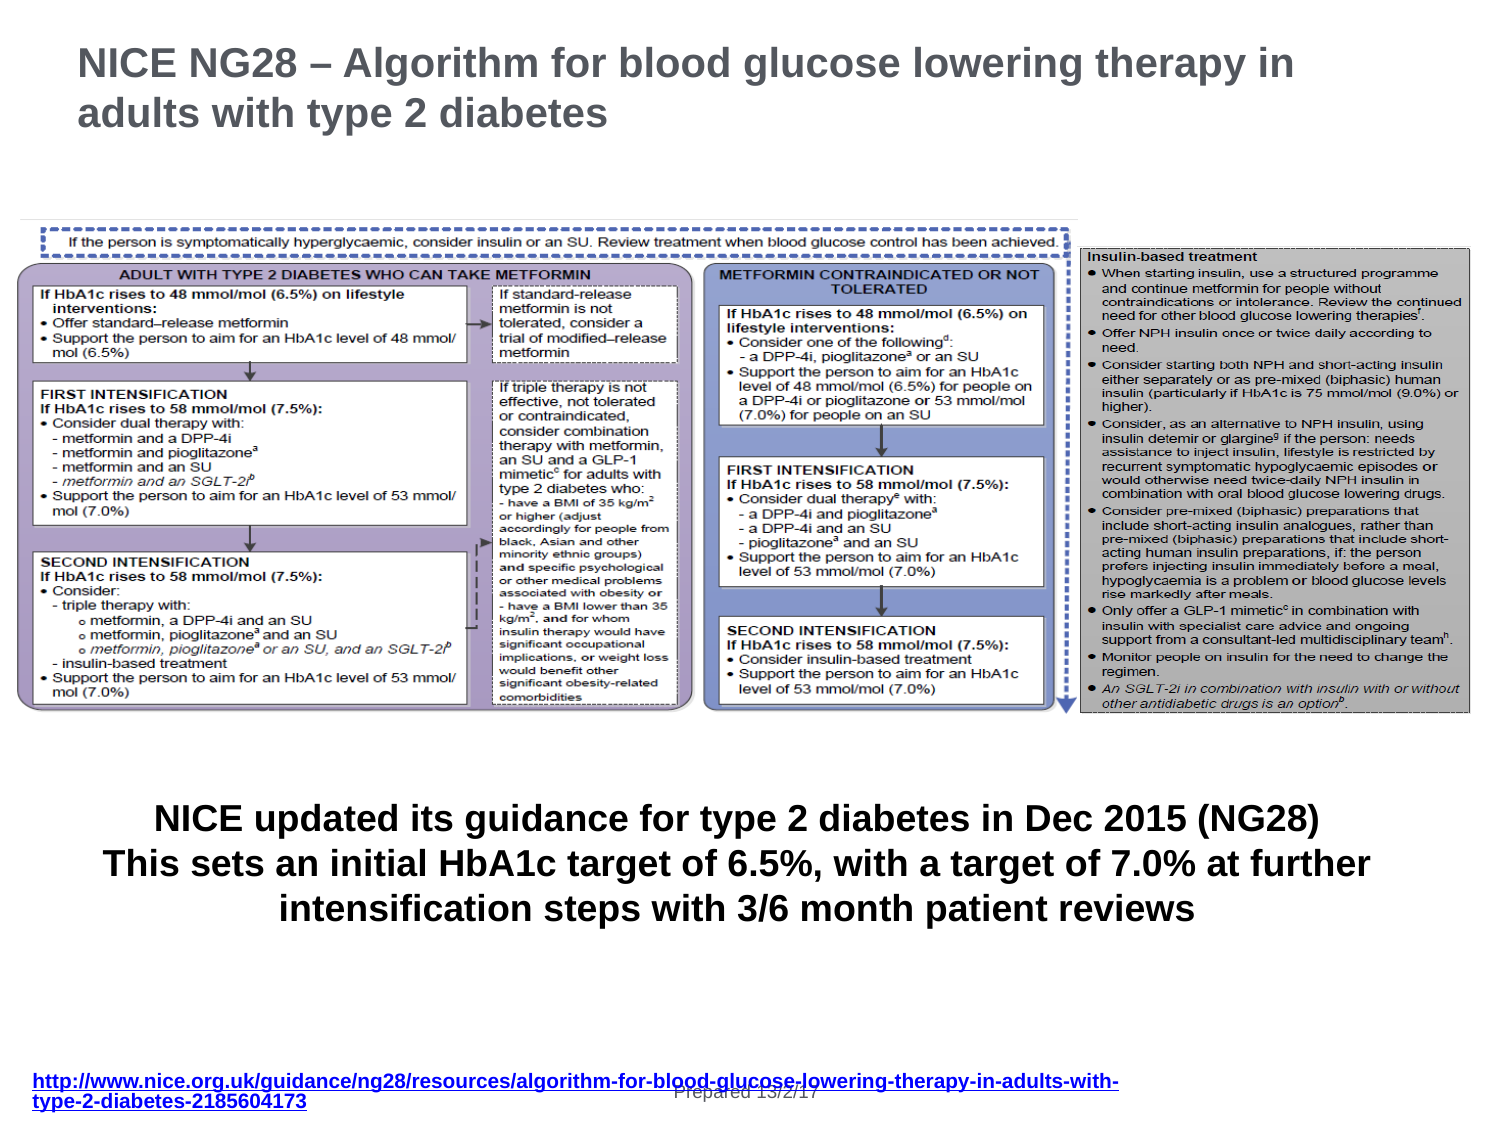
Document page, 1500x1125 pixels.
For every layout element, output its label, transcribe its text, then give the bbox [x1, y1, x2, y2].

title NICE NG28 – Algorithm for blood glucose lowering therapy in adults with type 2 diabetes [62, 0, 1413, 144]
text_box NICE updated its guidance for type 2 diabetes in Dec 2015 (NG28) This sets an initial HbA1c target of 6.5%, with a target of 7.0% at further intensification steps with 3/6 month patient reviews [62, 786, 1413, 937]
picture [9, 219, 1471, 715]
text_box Adapted from NICE Guideline NG28 http://www.nice.org.uk/guidance/ng28/resources/algorithm-for-blood-glucose-lowering-therapy-in-adults-with-type-2-diabetes-2185604173 accessed 26th Jan 2016 [17, 1034, 1140, 1125]
